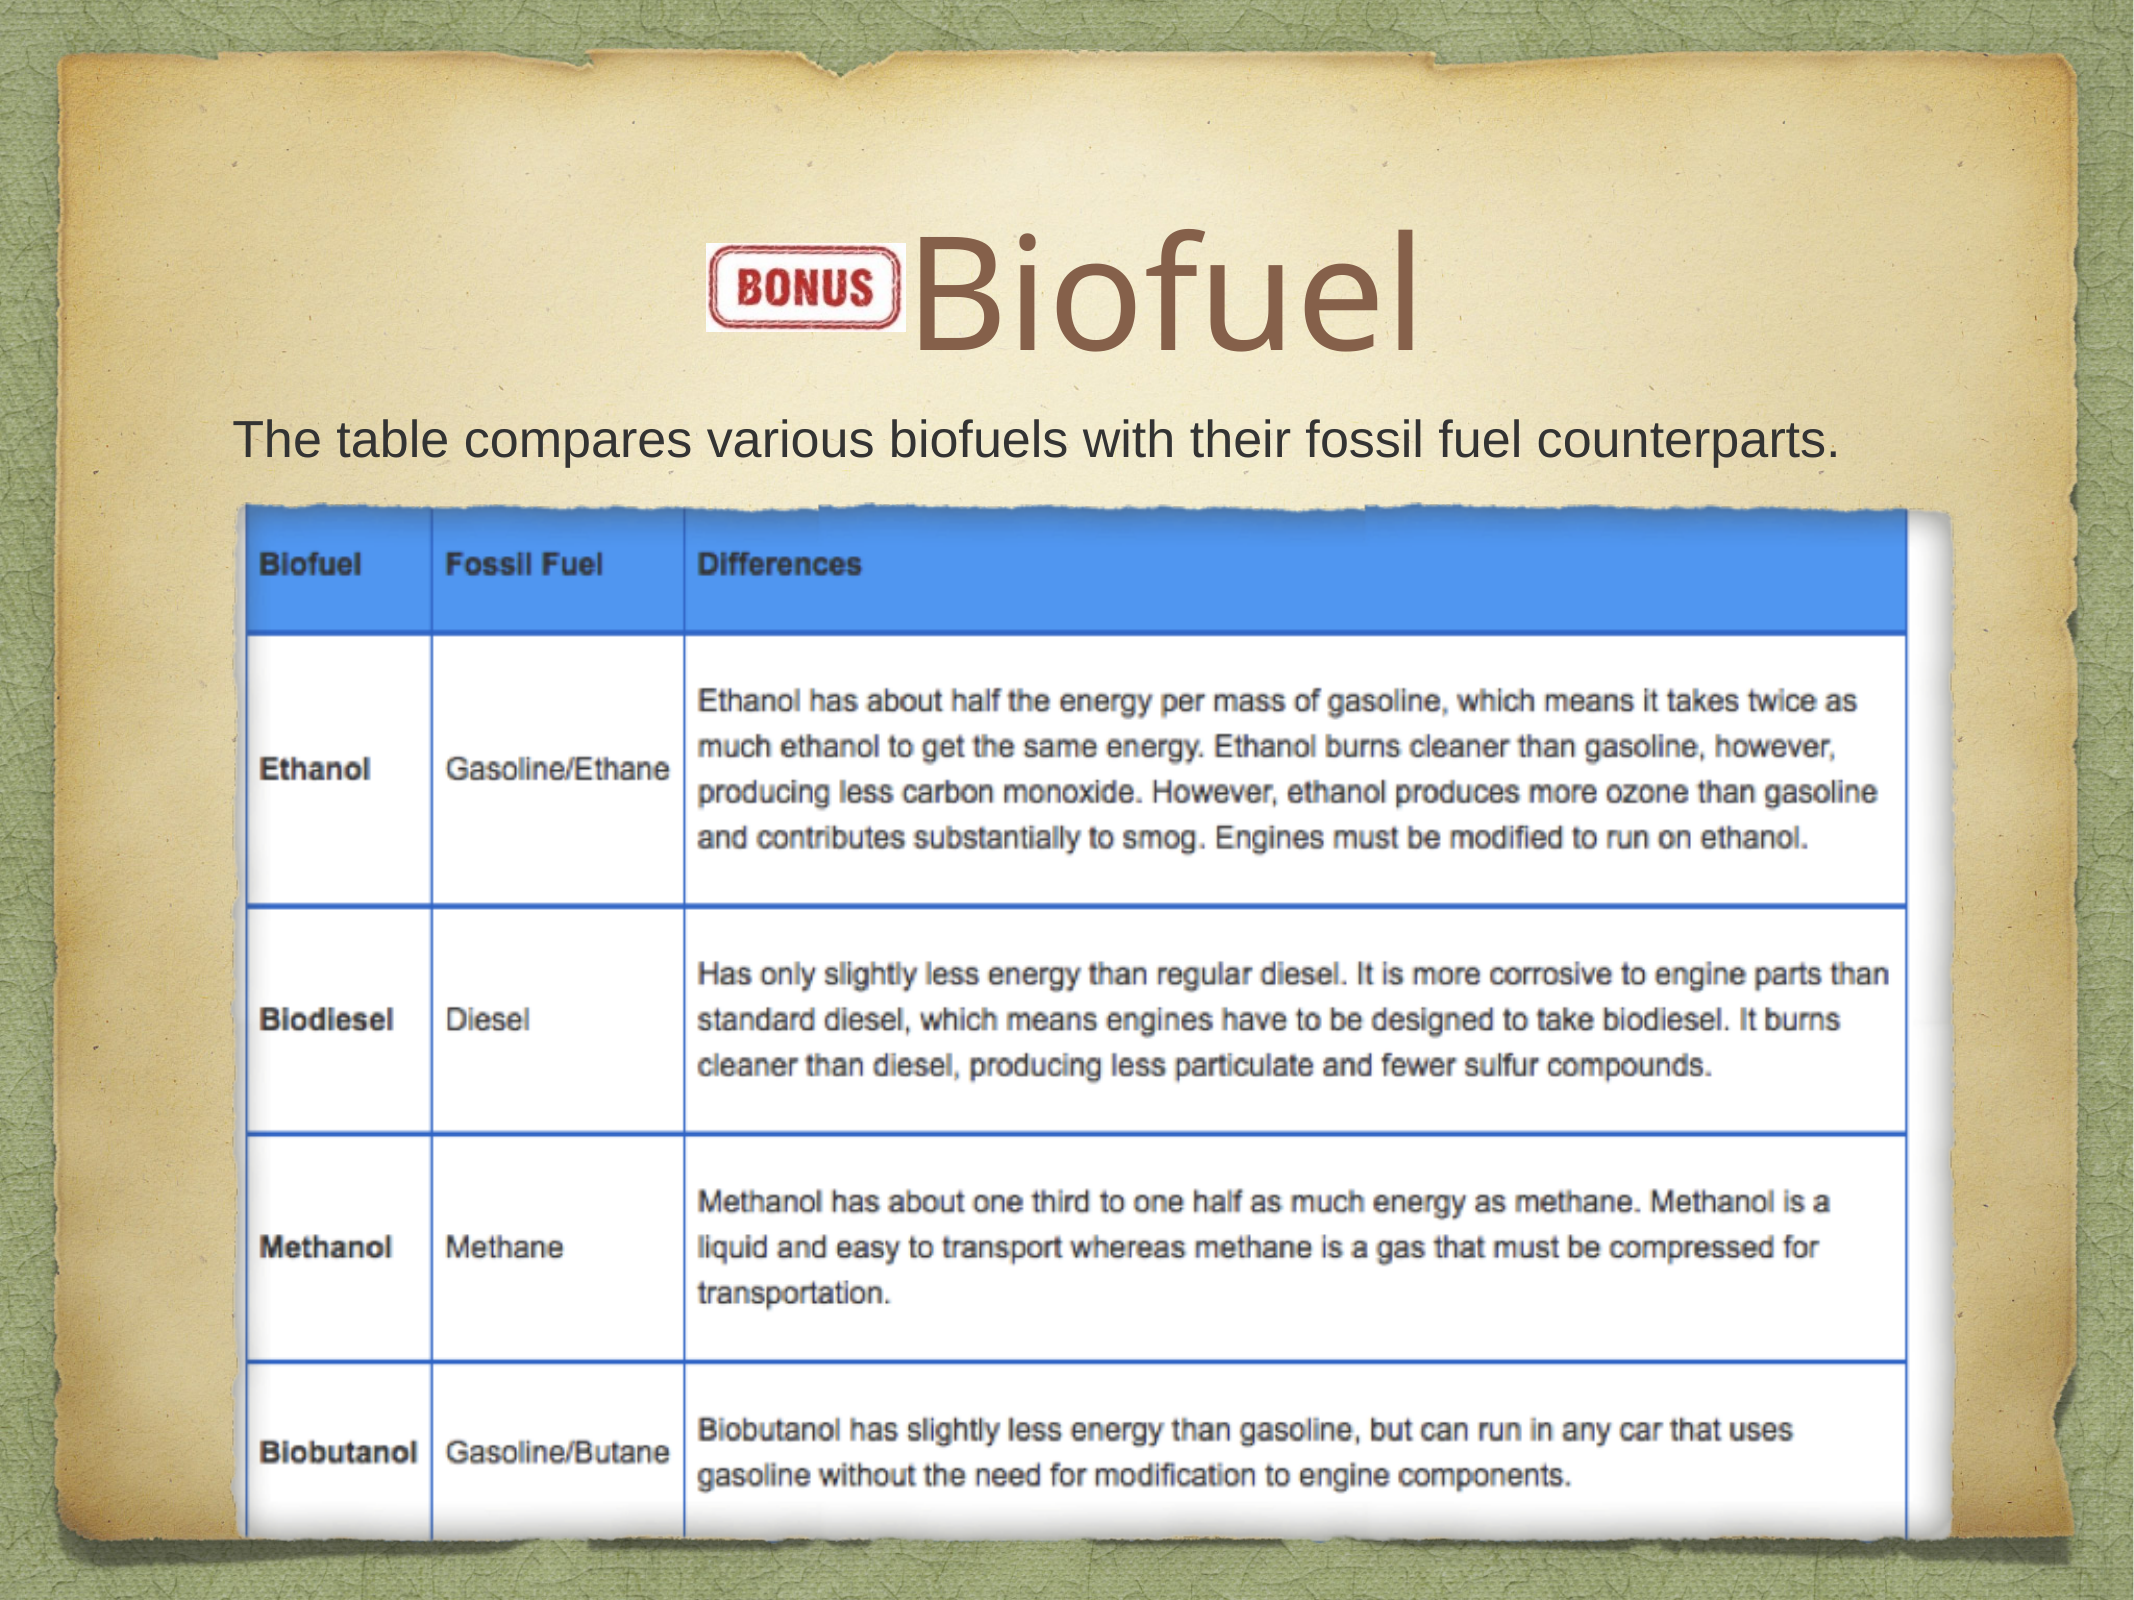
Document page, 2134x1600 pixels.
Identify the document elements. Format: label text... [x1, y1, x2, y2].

text_box The table compares various biofuels with their fossil fuel counterparts. [223, 396, 1962, 476]
title Biofuel [180, 93, 1953, 482]
picture [0, 0, 2134, 1600]
